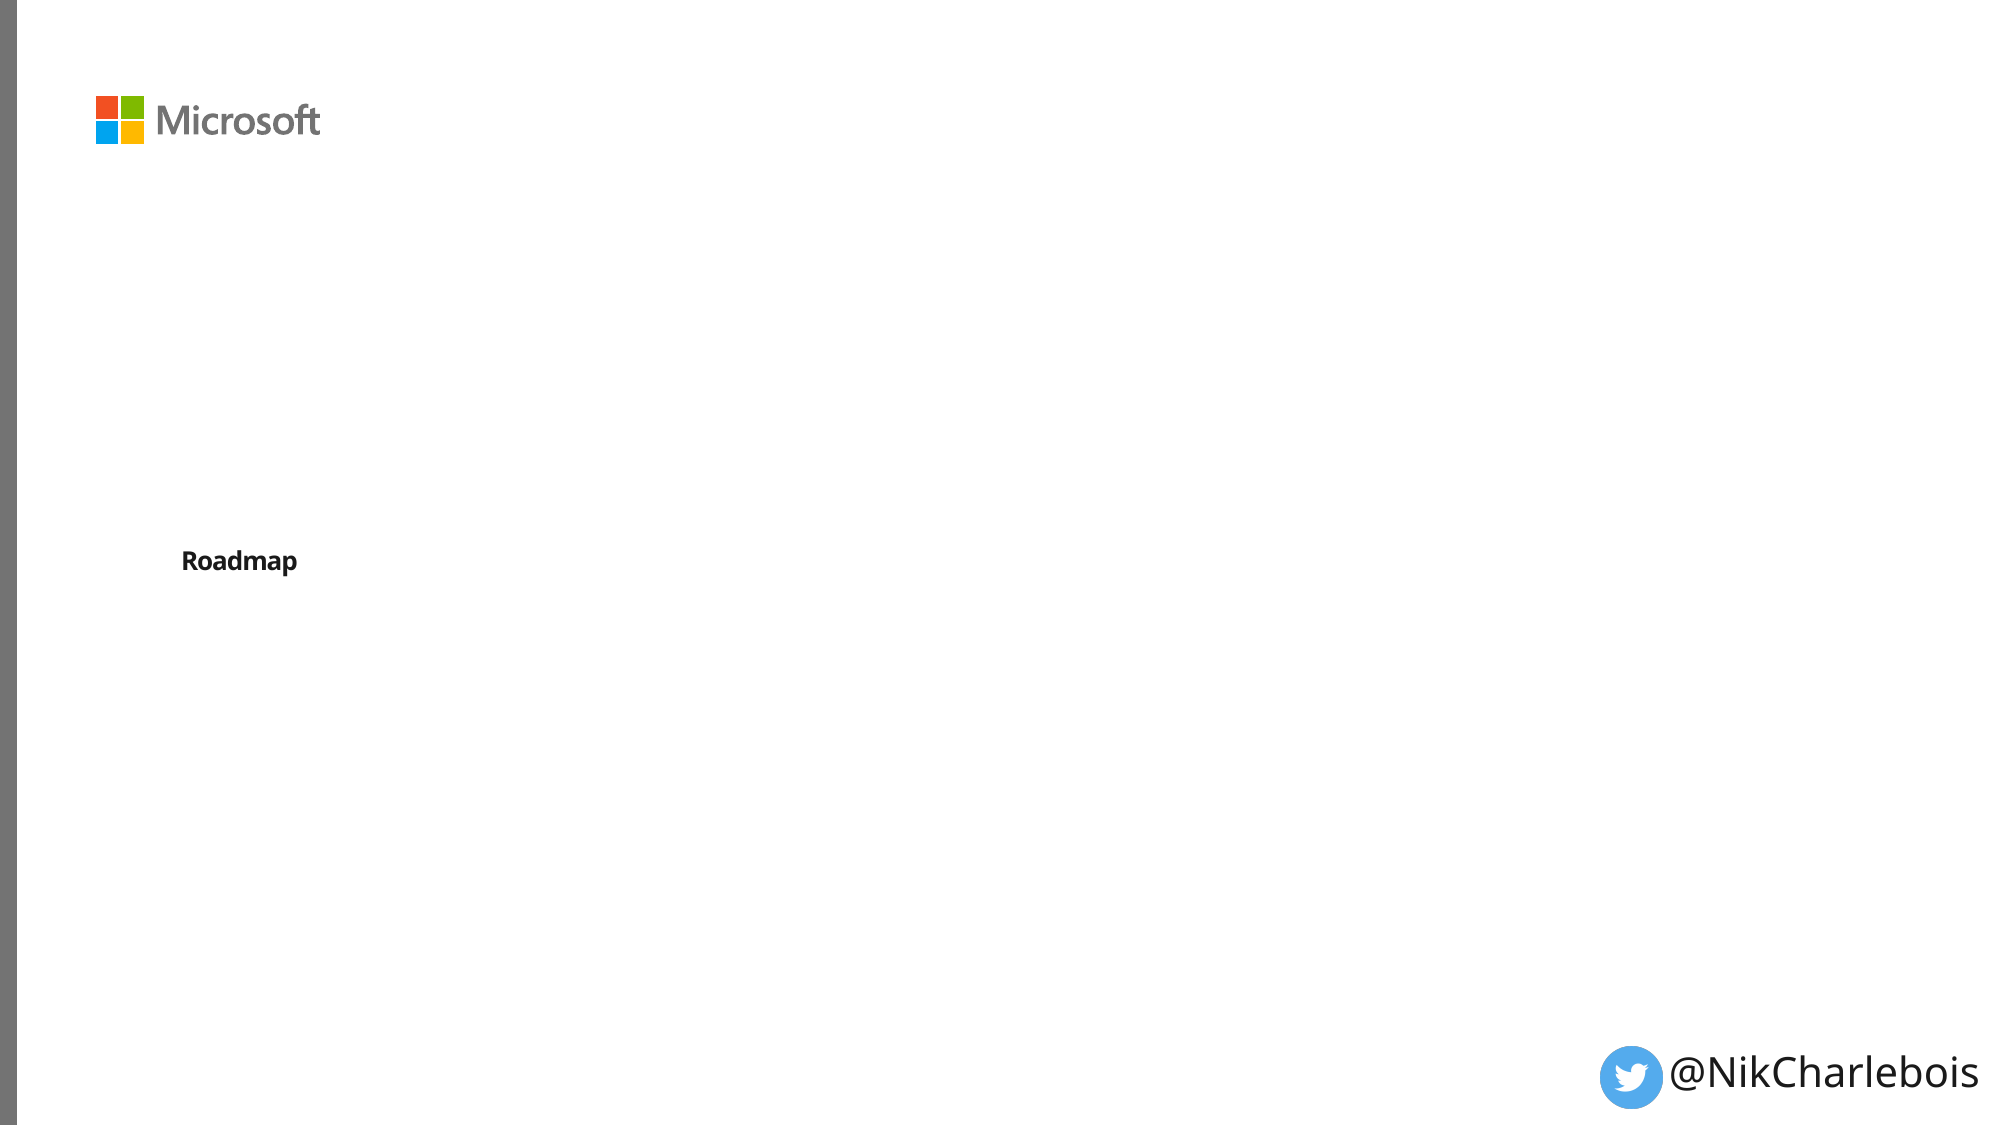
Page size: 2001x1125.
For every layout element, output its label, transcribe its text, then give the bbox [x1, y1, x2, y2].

picture [1600, 1045, 1663, 1109]
title Roadmap [166, 539, 1242, 584]
picture [0, 0, 17, 1125]
text_box @NikCharlebois [1668, 1046, 1995, 1097]
